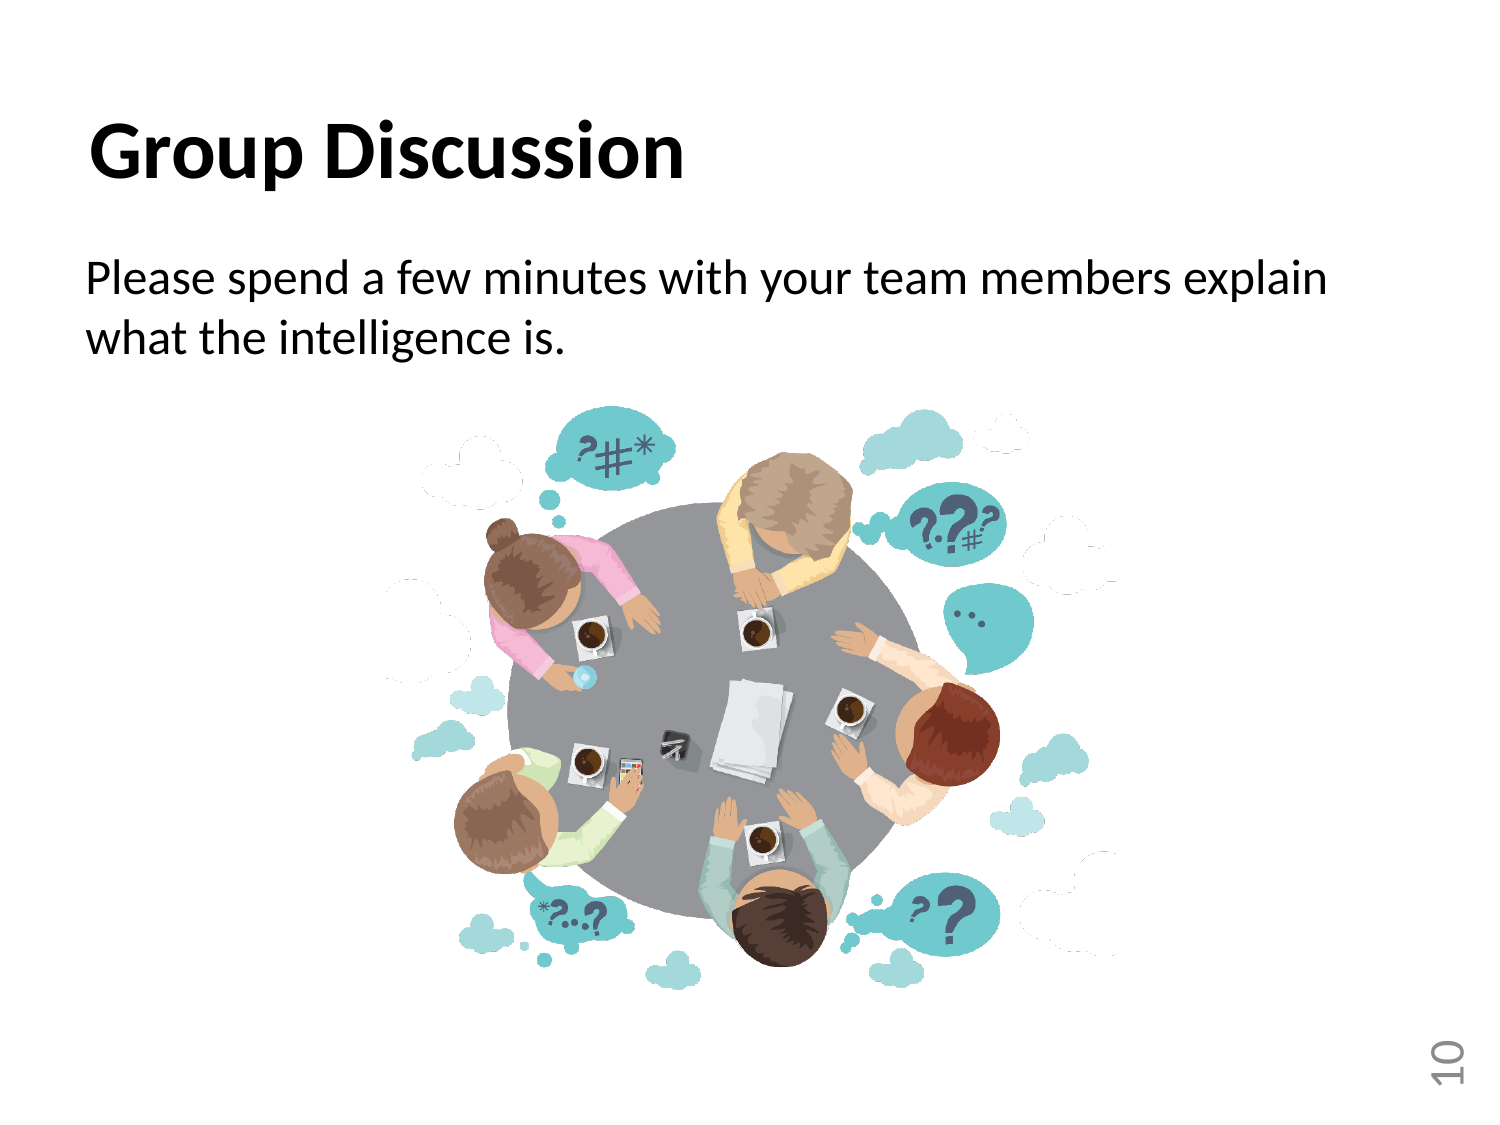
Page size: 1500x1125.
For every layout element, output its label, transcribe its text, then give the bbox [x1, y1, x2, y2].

text_box Group Discussion [74, 87, 1438, 203]
picture [384, 406, 1116, 990]
slide_number 10 [1412, 1025, 1475, 1125]
text_box Please spend a few minutes with your team members explain what the intelligence is. [70, 237, 1434, 373]
